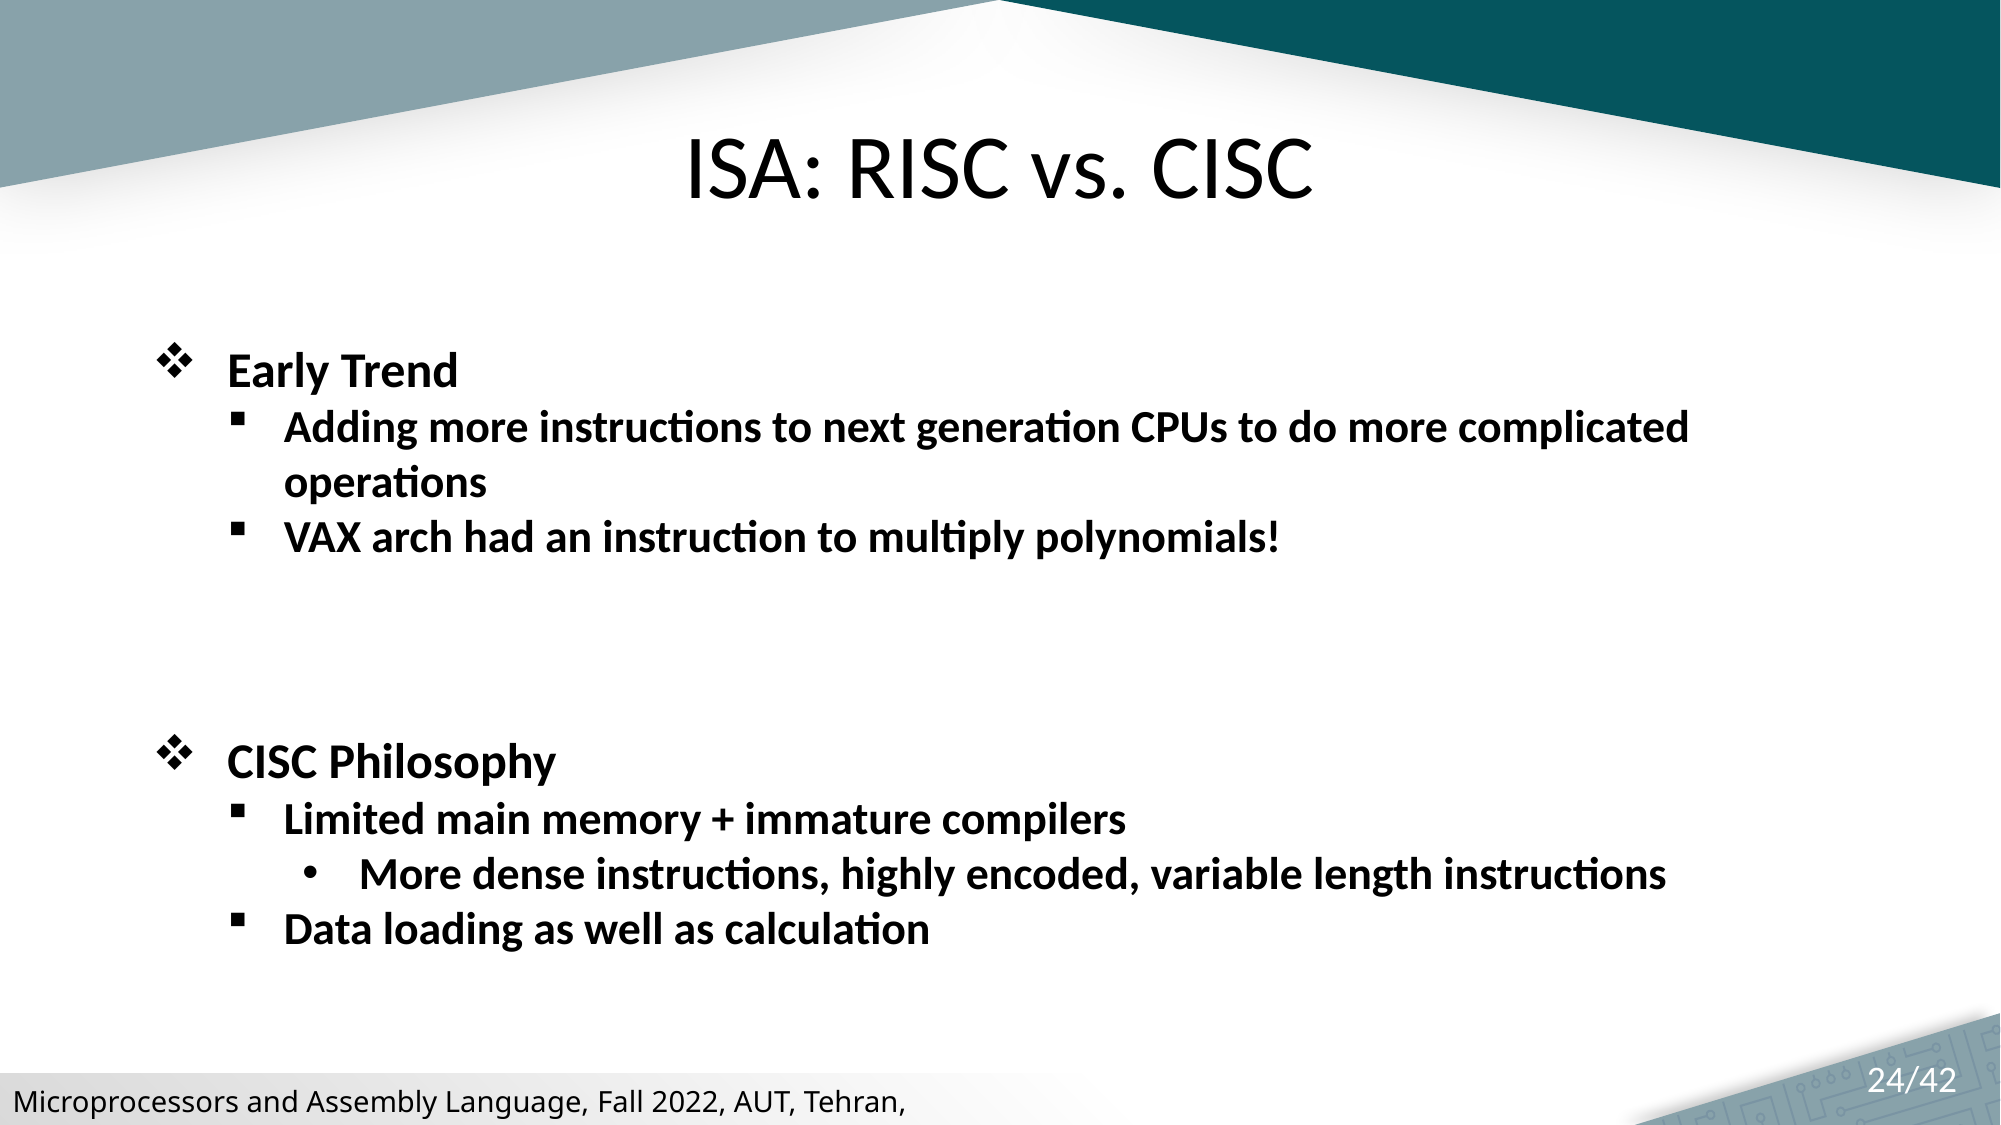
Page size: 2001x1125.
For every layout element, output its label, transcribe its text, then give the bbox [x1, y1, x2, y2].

title ISA: RISC vs. CISC [137, 59, 1863, 278]
list Early Trend Adding more instructions to next generation CPUs to do more complicated operations VAX arch had an instruction to multiply polynomials! CISC Philosophy Limited main memory + immature compilers More dense instructions, highly encoded, variable length instructions Data loading as well as calculation [137, 299, 1863, 1014]
slide_number 24/42 [1522, 1047, 1973, 1108]
